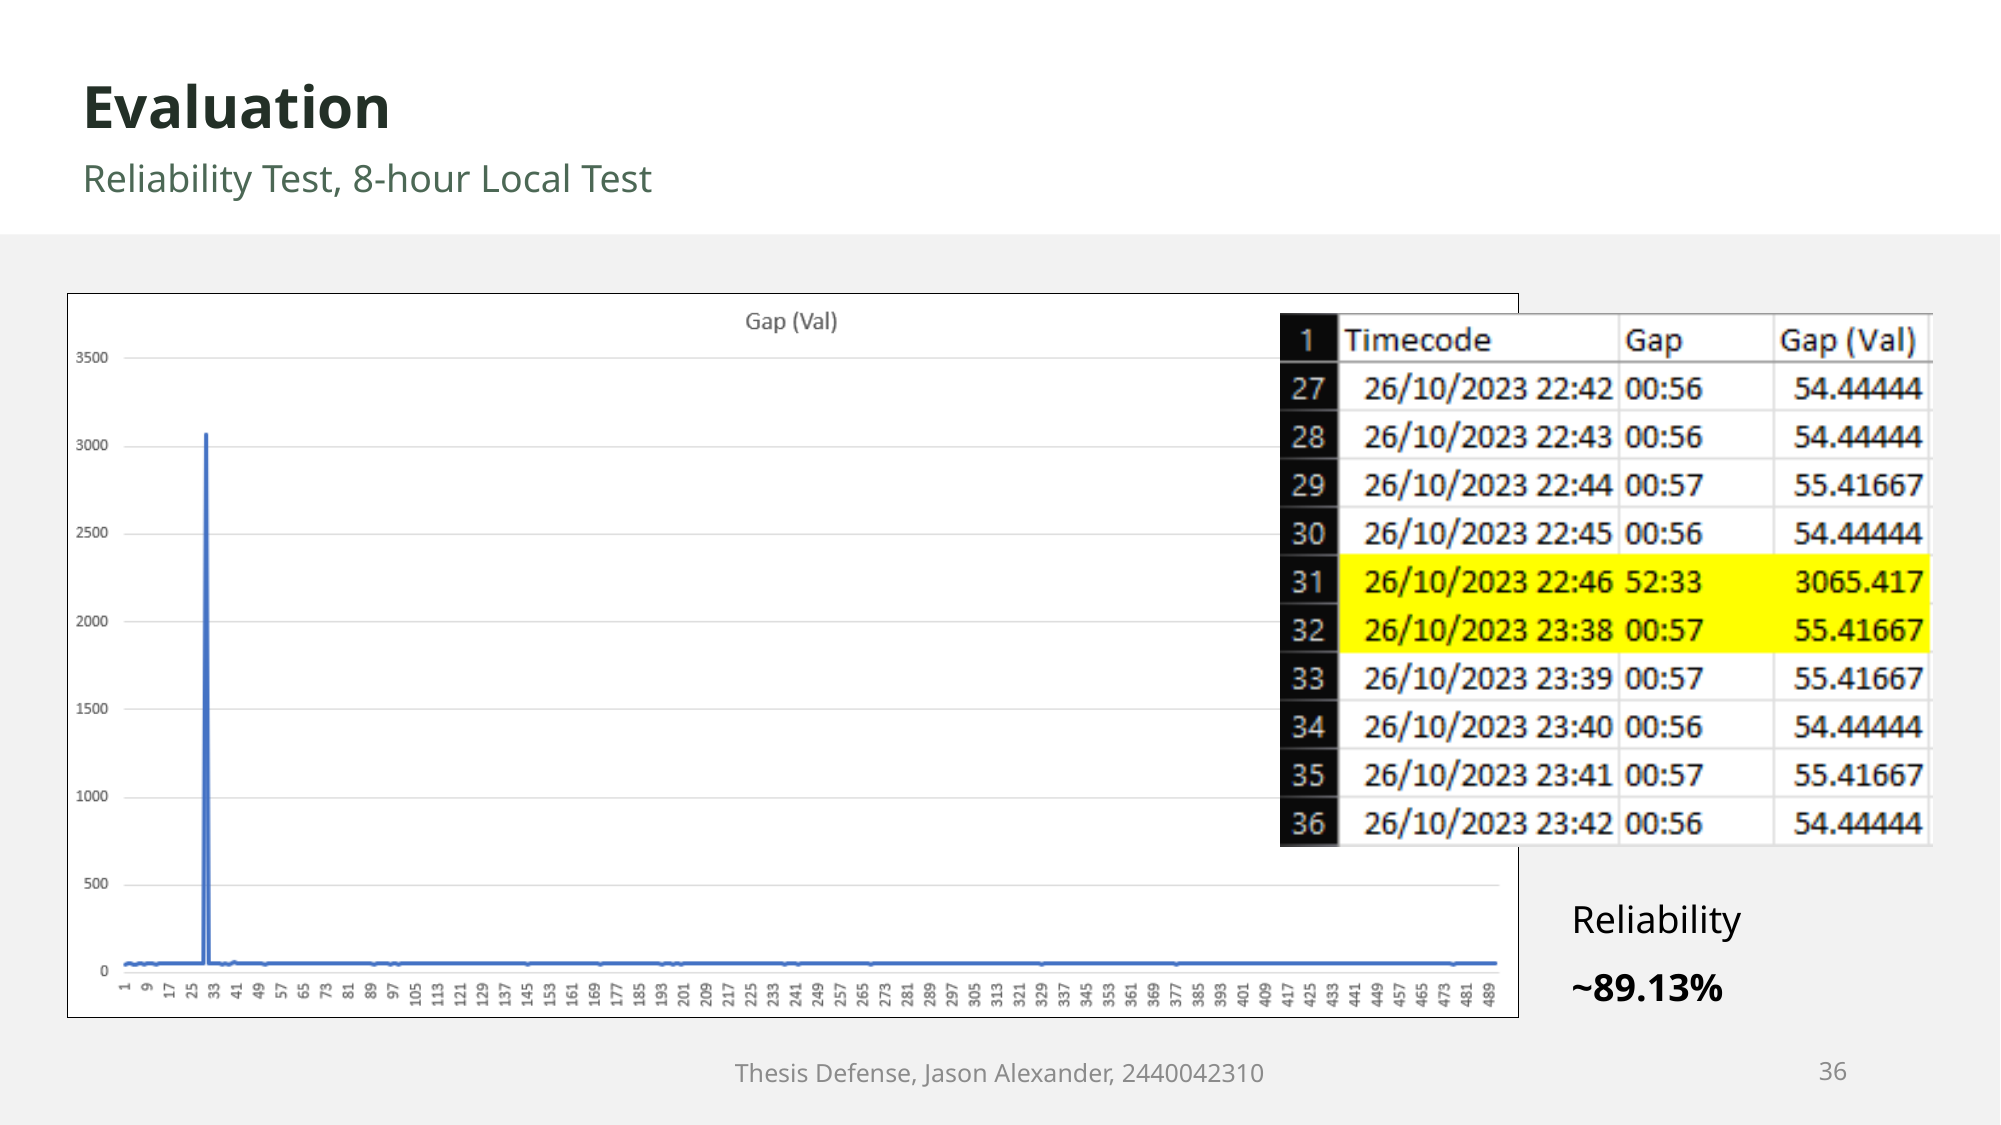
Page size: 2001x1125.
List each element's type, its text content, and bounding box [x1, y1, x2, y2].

picture [67, 293, 1933, 1018]
footer Thesis Defense, Jason Alexander, 2440042310 [662, 1042, 1338, 1103]
text_box Reliability ~89.13% [1556, 866, 1895, 961]
text_box [0, 233, 2000, 1125]
slide_number 36 [1412, 1042, 1863, 1103]
text_box Reliability Test, 8-hour Local Test [67, 152, 1695, 235]
text_box Evaluation [67, 70, 1695, 152]
